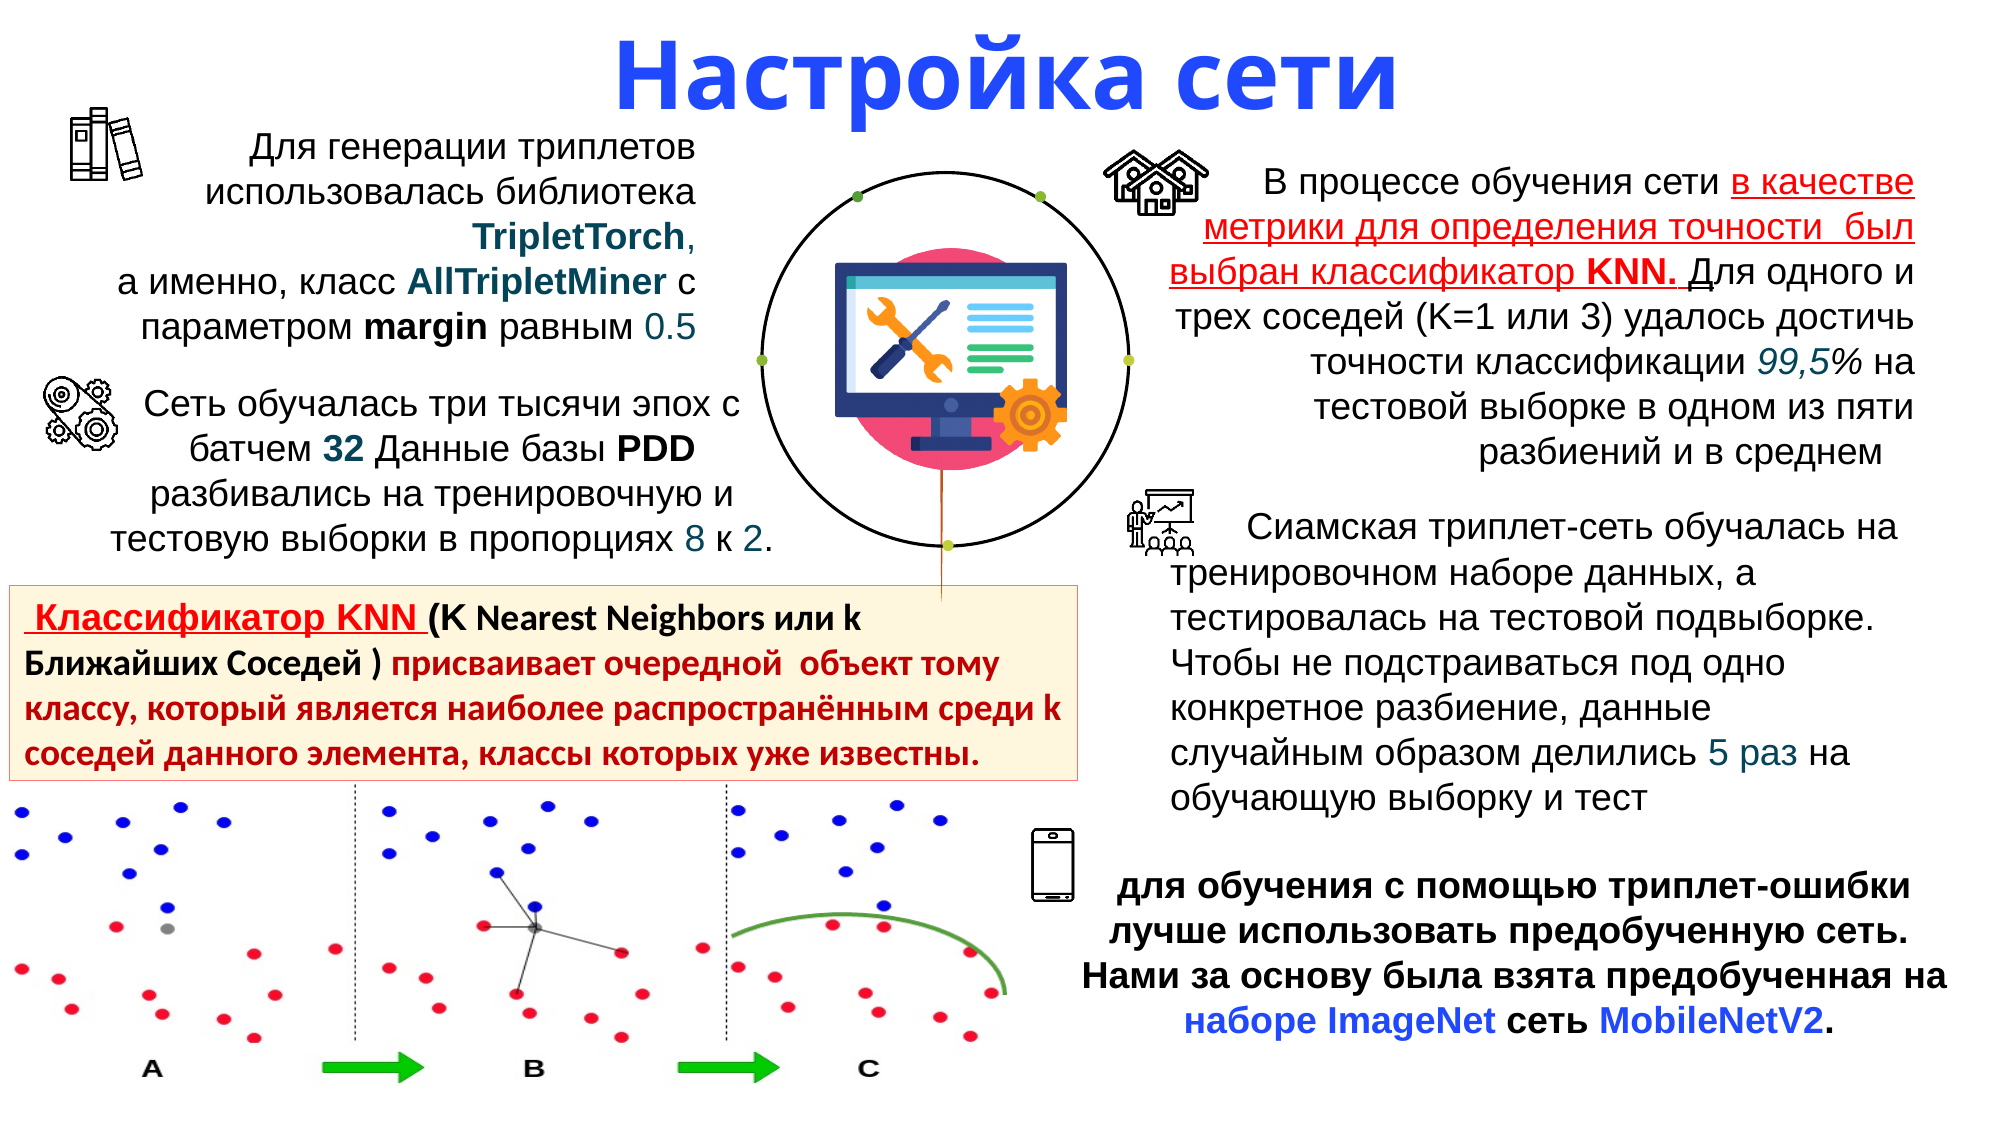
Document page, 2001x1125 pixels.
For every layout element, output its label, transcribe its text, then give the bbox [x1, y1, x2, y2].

picture [1126, 489, 1194, 556]
picture [43, 376, 118, 451]
text_box Для генерации триплетов использовалась библиотека TripletTorch, а именно, класс AllTripletMiner с параметром margin равным 0.5 [39, 114, 712, 354]
picture [11, 782, 1012, 1090]
text_box YВ процессе обучения сети в качестве метрики для определения точности был выбран классификатор KNN. Для одного и трех соседей (K=1 или 3) удалось достичь точности классификации 99,5% на тестовой выборке в одном из пяти разбиений и в среднем. [1145, 149, 1930, 480]
text_box Классификатор KNN (K Nearest Neighbors или k Ближайших Соседей ) присваивает очередной объект тому классу, который является наиболее распространённым среди k соседей данного элемента, классы которых уже известны. [9, 585, 1078, 781]
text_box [756, 172, 1135, 552]
list Настройка сети [57, 18, 1956, 138]
text_box для обучения с помощью триплет-ошибки лучше использовать предобученную сеть. Нами за основу была взята предобученная на наборе ImageNet сеть MobileNetV2. [1046, 853, 1983, 1049]
picture [835, 243, 1067, 475]
picture [70, 107, 143, 181]
picture [1103, 129, 1209, 236]
text_box Сеть обучалась три тысячи эпох с батчем 32 Данные базы PDD разбивались на тренировочную и тестовую выборки в пропорциях 8 к 2. Presentations. [86, 371, 798, 585]
text_box Сиамская триплет-сеть обучалась на тренировочном наборе данных, а тестировалась на тестовой подвыборке. Чтобы не подстраиваться под одно конкретное разбиение, данные случайным образом делились 5 раз на обучающую выборку и тест [1155, 495, 1930, 825]
picture [1015, 828, 1090, 902]
